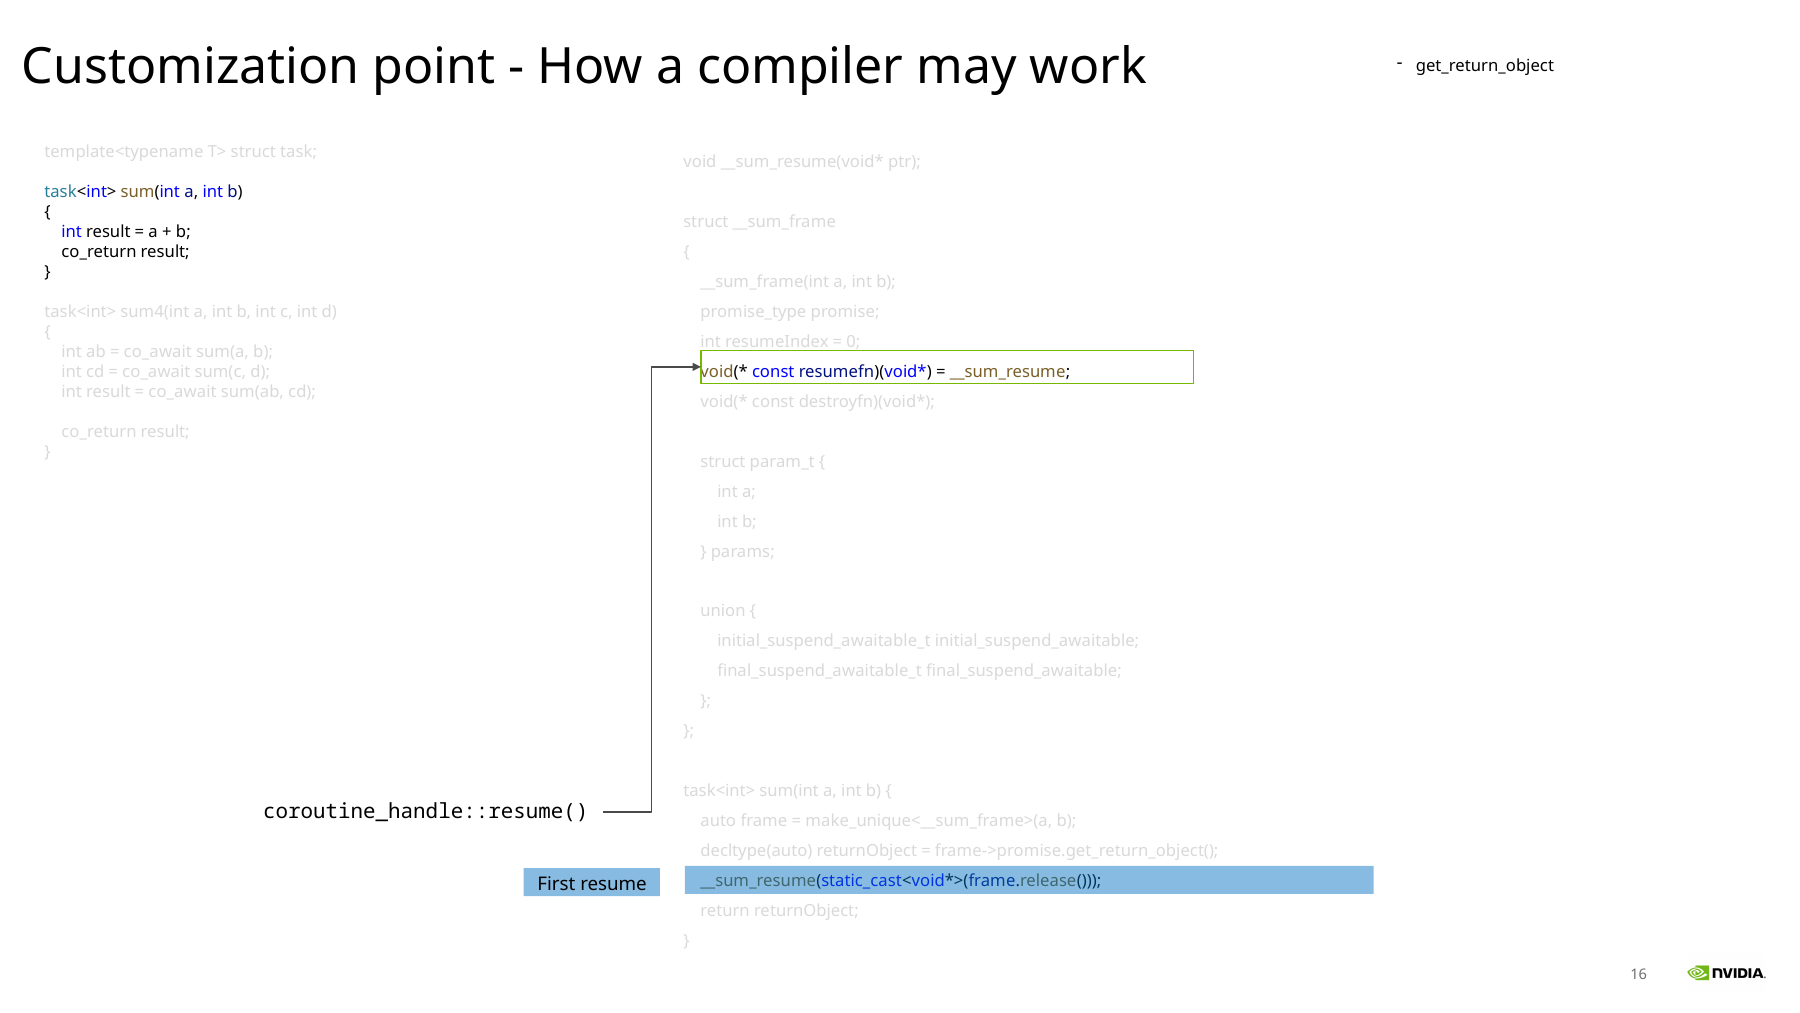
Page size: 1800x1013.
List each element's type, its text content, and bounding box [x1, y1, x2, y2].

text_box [523, 855, 661, 902]
text_box Customization point - How a compiler may work [5, 30, 1165, 103]
text_box [699, 348, 1196, 385]
picture [1687, 959, 1766, 993]
text_box coroutine_handle::resume() [246, 791, 605, 833]
text_box template<typename T> struct task; task<int> sum(int a, int b) { int result = a + b; co_return result; } task<int> sum4(int a, int b, int c, int d) { int ab = co_await sum(a, b); int cd = co_await sum(c, d); int result = co_await sum(ab, cd); co_return result; } [28, 132, 478, 470]
text_box void __sum_resume(void* ptr); struct __sum_frame { __sum_frame(int a, int b); promise_type promise; int resumeIndex = 0; void(* const resumefn)(void*) = __sum_resume; void(* const destroyfn)(void*); struct param_t { int a; int b; } params; union { initial_suspend_awaitable_t initial_suspend_awaitable; final_suspend_awaitable_t final_suspend_awaitable; }; }; task<int> sum(int a, int b) { auto frame = make_unique<__sum_frame>(a, b); decltype(auto) returnObject = frame->promise.get_return_object(); __sum_resume(static_cast<void*>(frame.release())); return returnObject; } [666, 132, 1787, 959]
text_box [683, 864, 1376, 896]
text_box get_return_object [1380, 47, 1571, 102]
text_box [604, 366, 702, 813]
